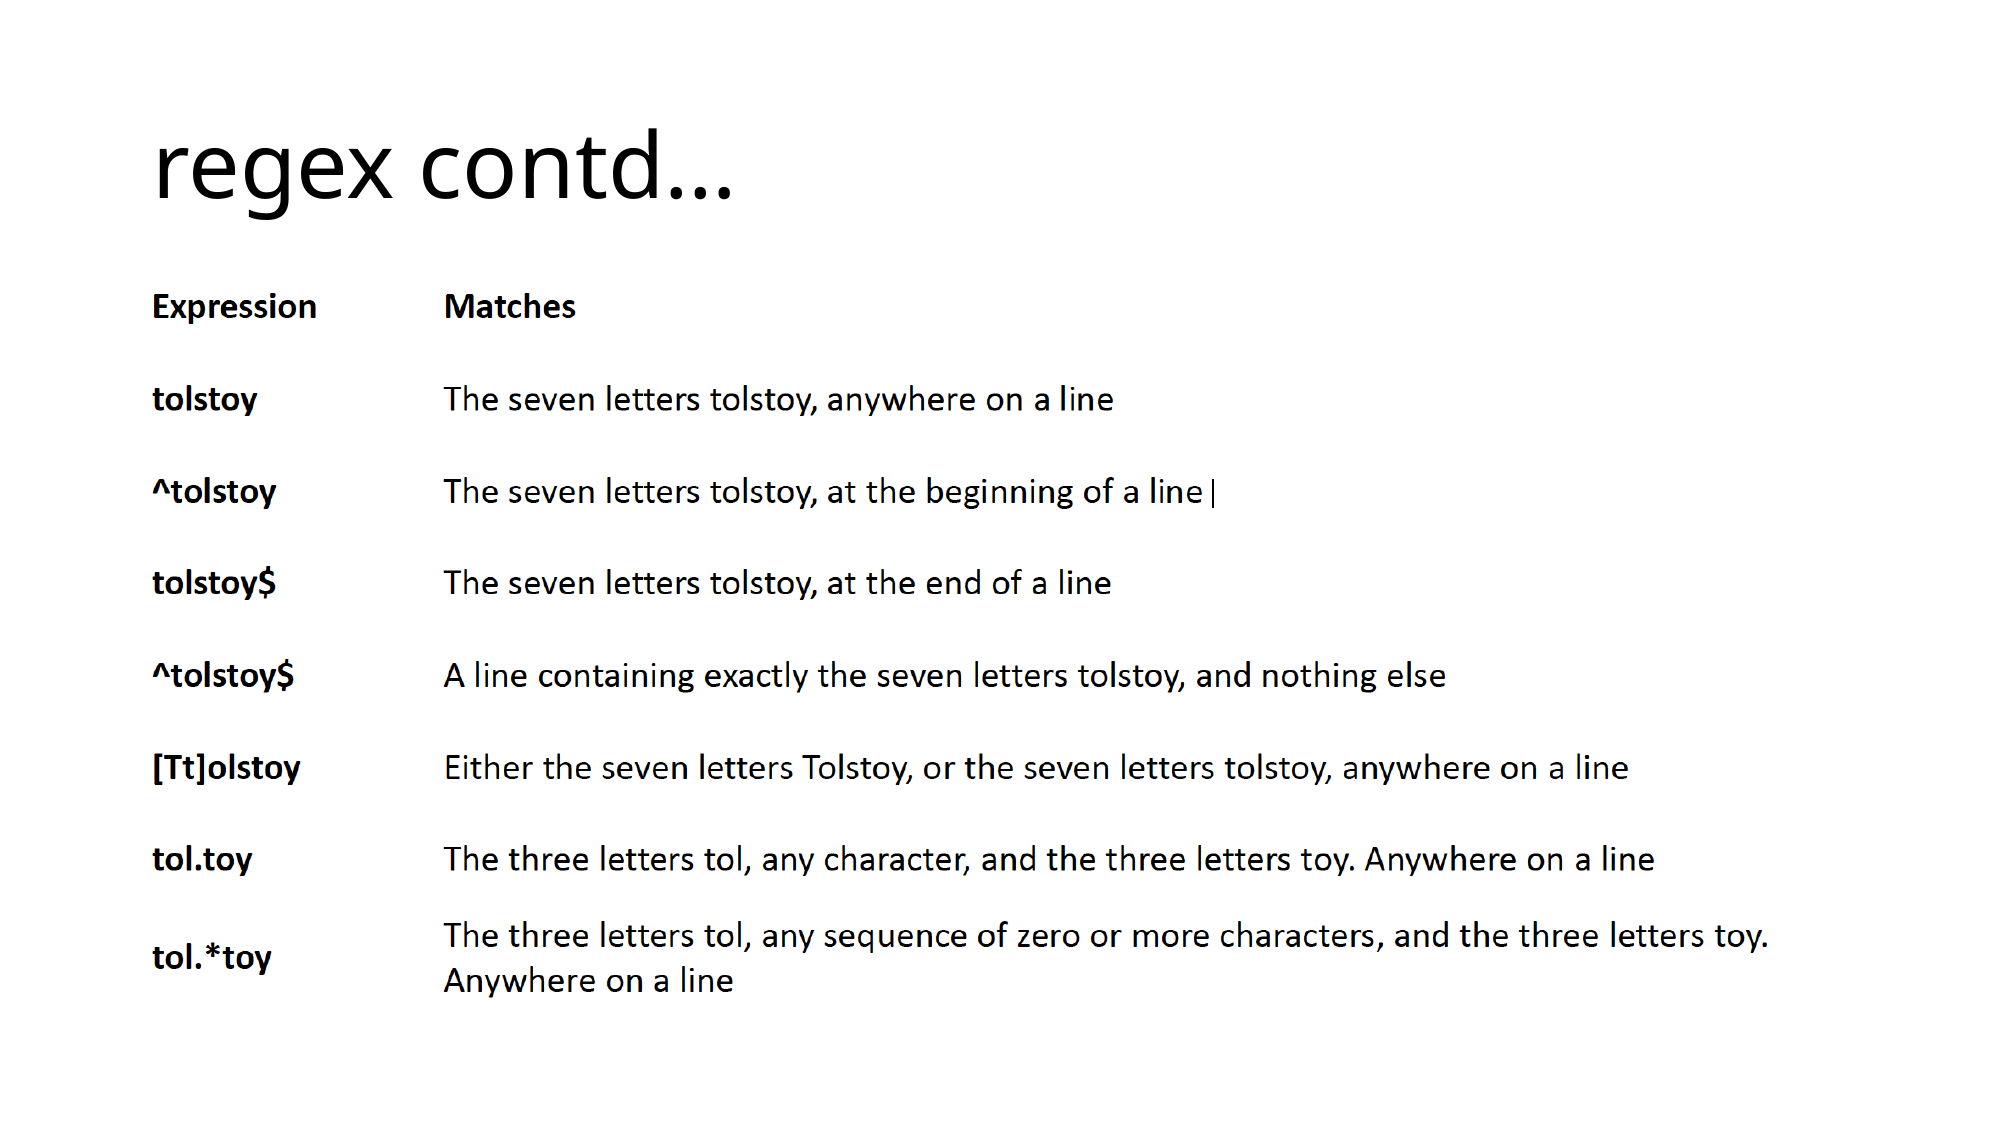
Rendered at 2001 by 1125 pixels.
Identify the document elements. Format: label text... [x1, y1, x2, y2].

picture [137, 277, 1790, 1010]
title regex contd… [137, 59, 1863, 278]
